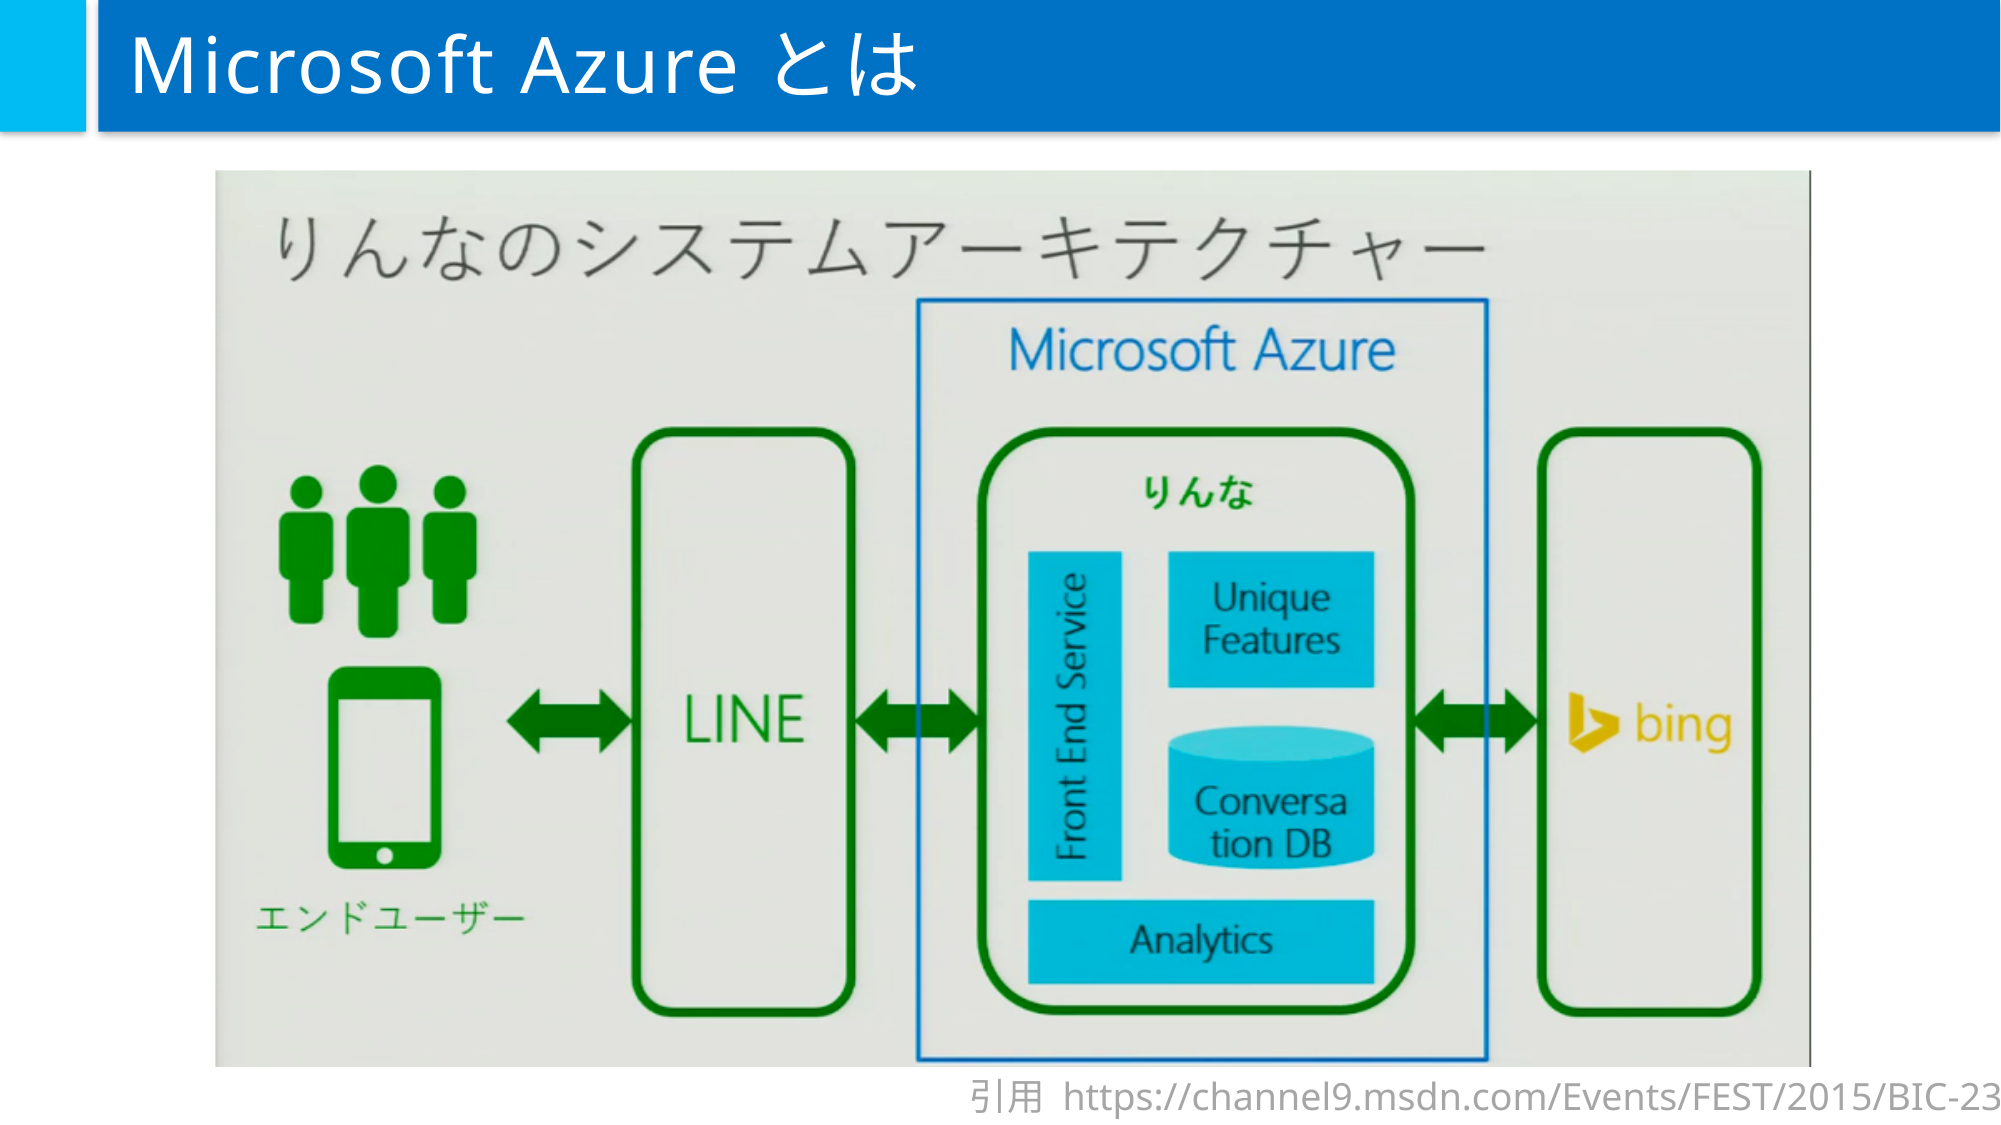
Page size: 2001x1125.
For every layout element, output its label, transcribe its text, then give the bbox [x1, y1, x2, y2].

text_box 引用 https://channel9.msdn.com/Events/FEST/2015/BIC-231 [955, 1040, 2000, 1125]
title Microsoft Azureとは [98, 0, 2000, 132]
picture [213, 169, 1818, 1068]
